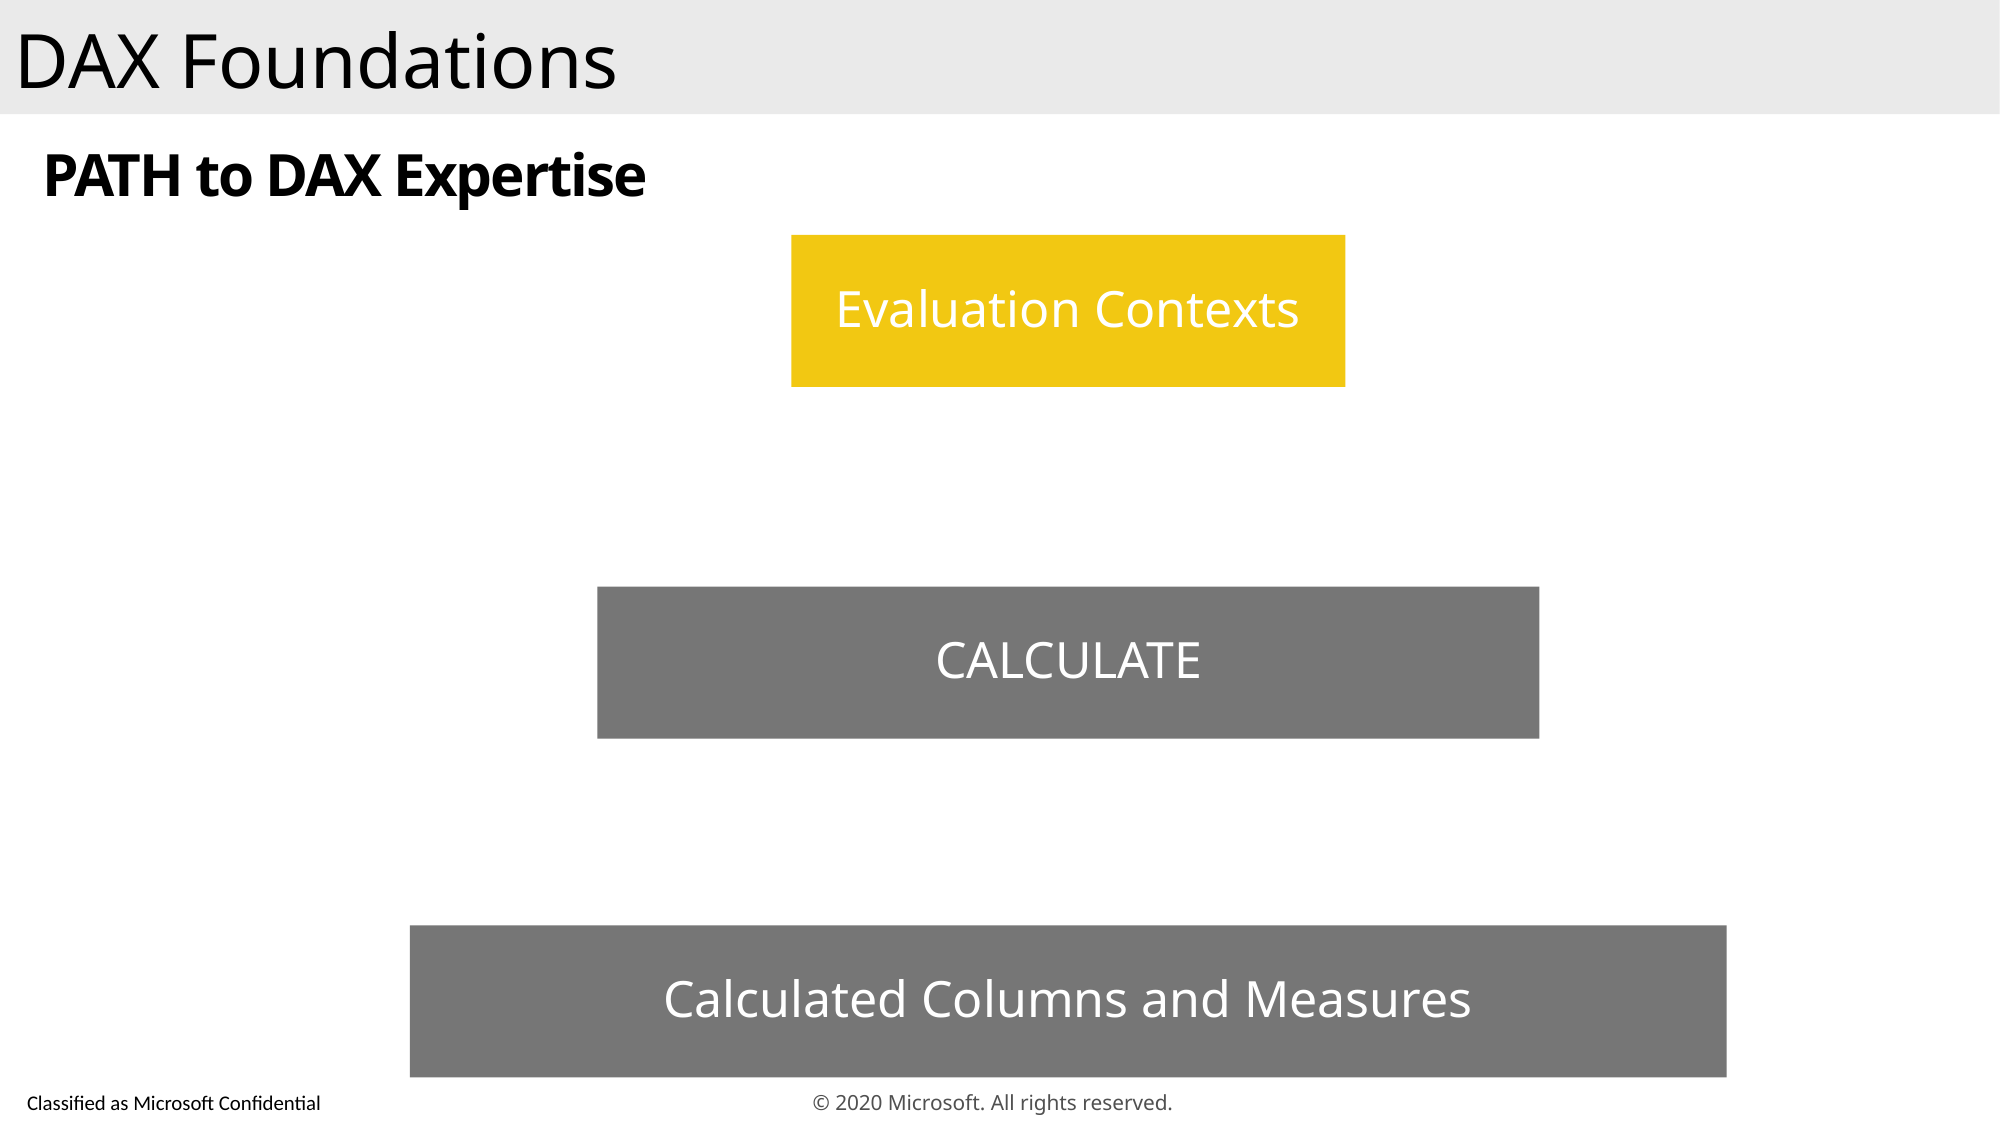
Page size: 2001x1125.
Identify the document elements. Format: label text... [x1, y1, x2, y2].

text_box CALCULATE [597, 586, 1540, 739]
title PATH to DAX Expertise [18, 131, 1931, 218]
text_box Evaluation Contexts [791, 234, 1346, 388]
footer © 2020 Microsoft. All rights reserved. [663, 1084, 1338, 1122]
text_box DAX Foundations [0, 5, 1879, 111]
text_box Calculated Columns and Measures [409, 925, 1727, 1078]
text_box [0, 0, 2000, 115]
